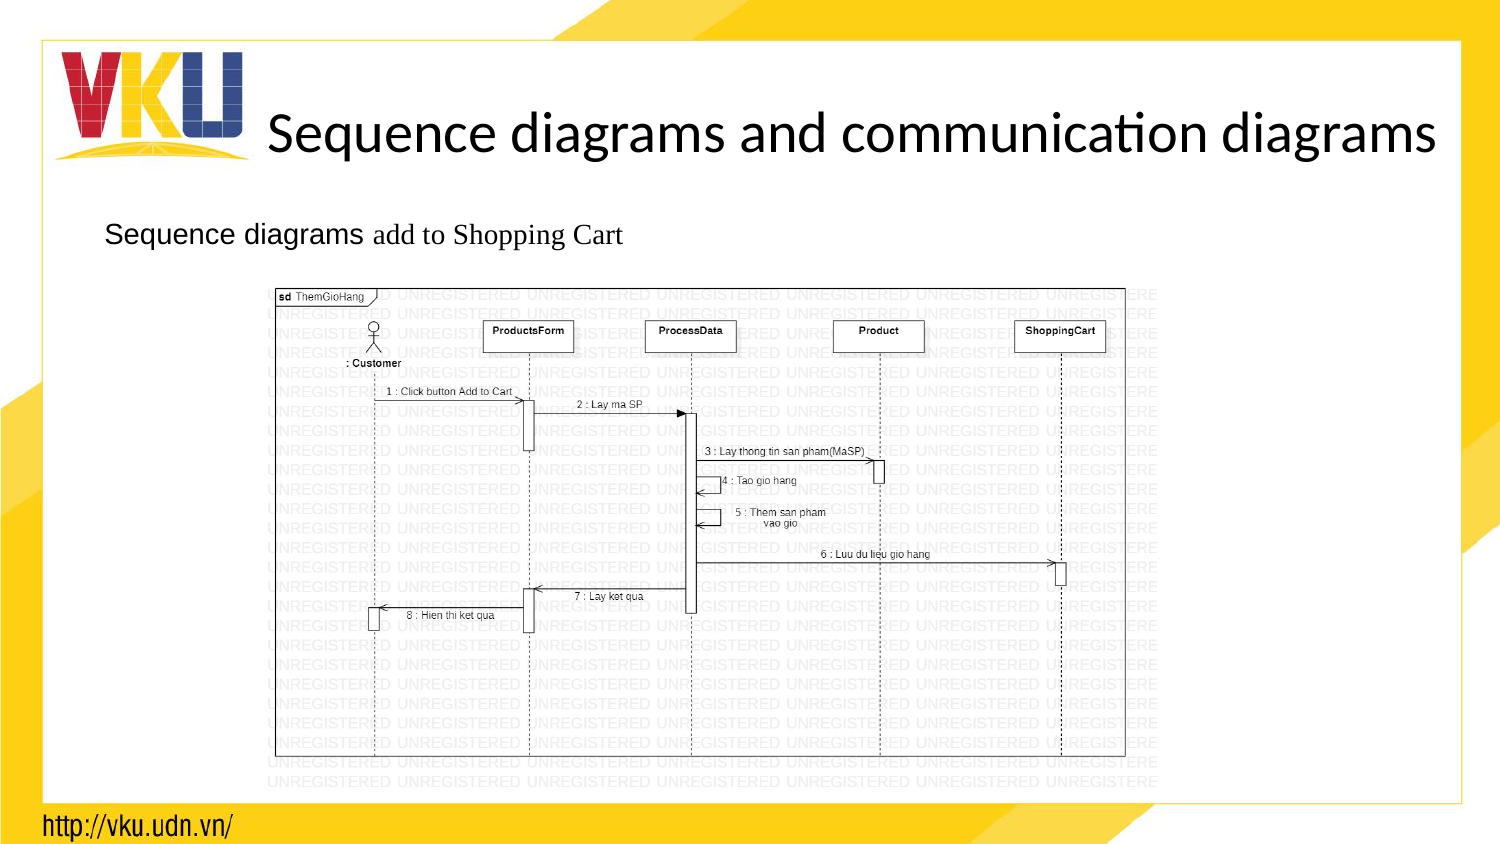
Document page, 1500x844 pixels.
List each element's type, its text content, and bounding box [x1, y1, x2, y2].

title Sequence diagrams and communication diagrams [256, 59, 1467, 208]
text_box Sequence diagrams add to Shopping Cart [81, 207, 678, 258]
picture [0, 0, 1500, 844]
